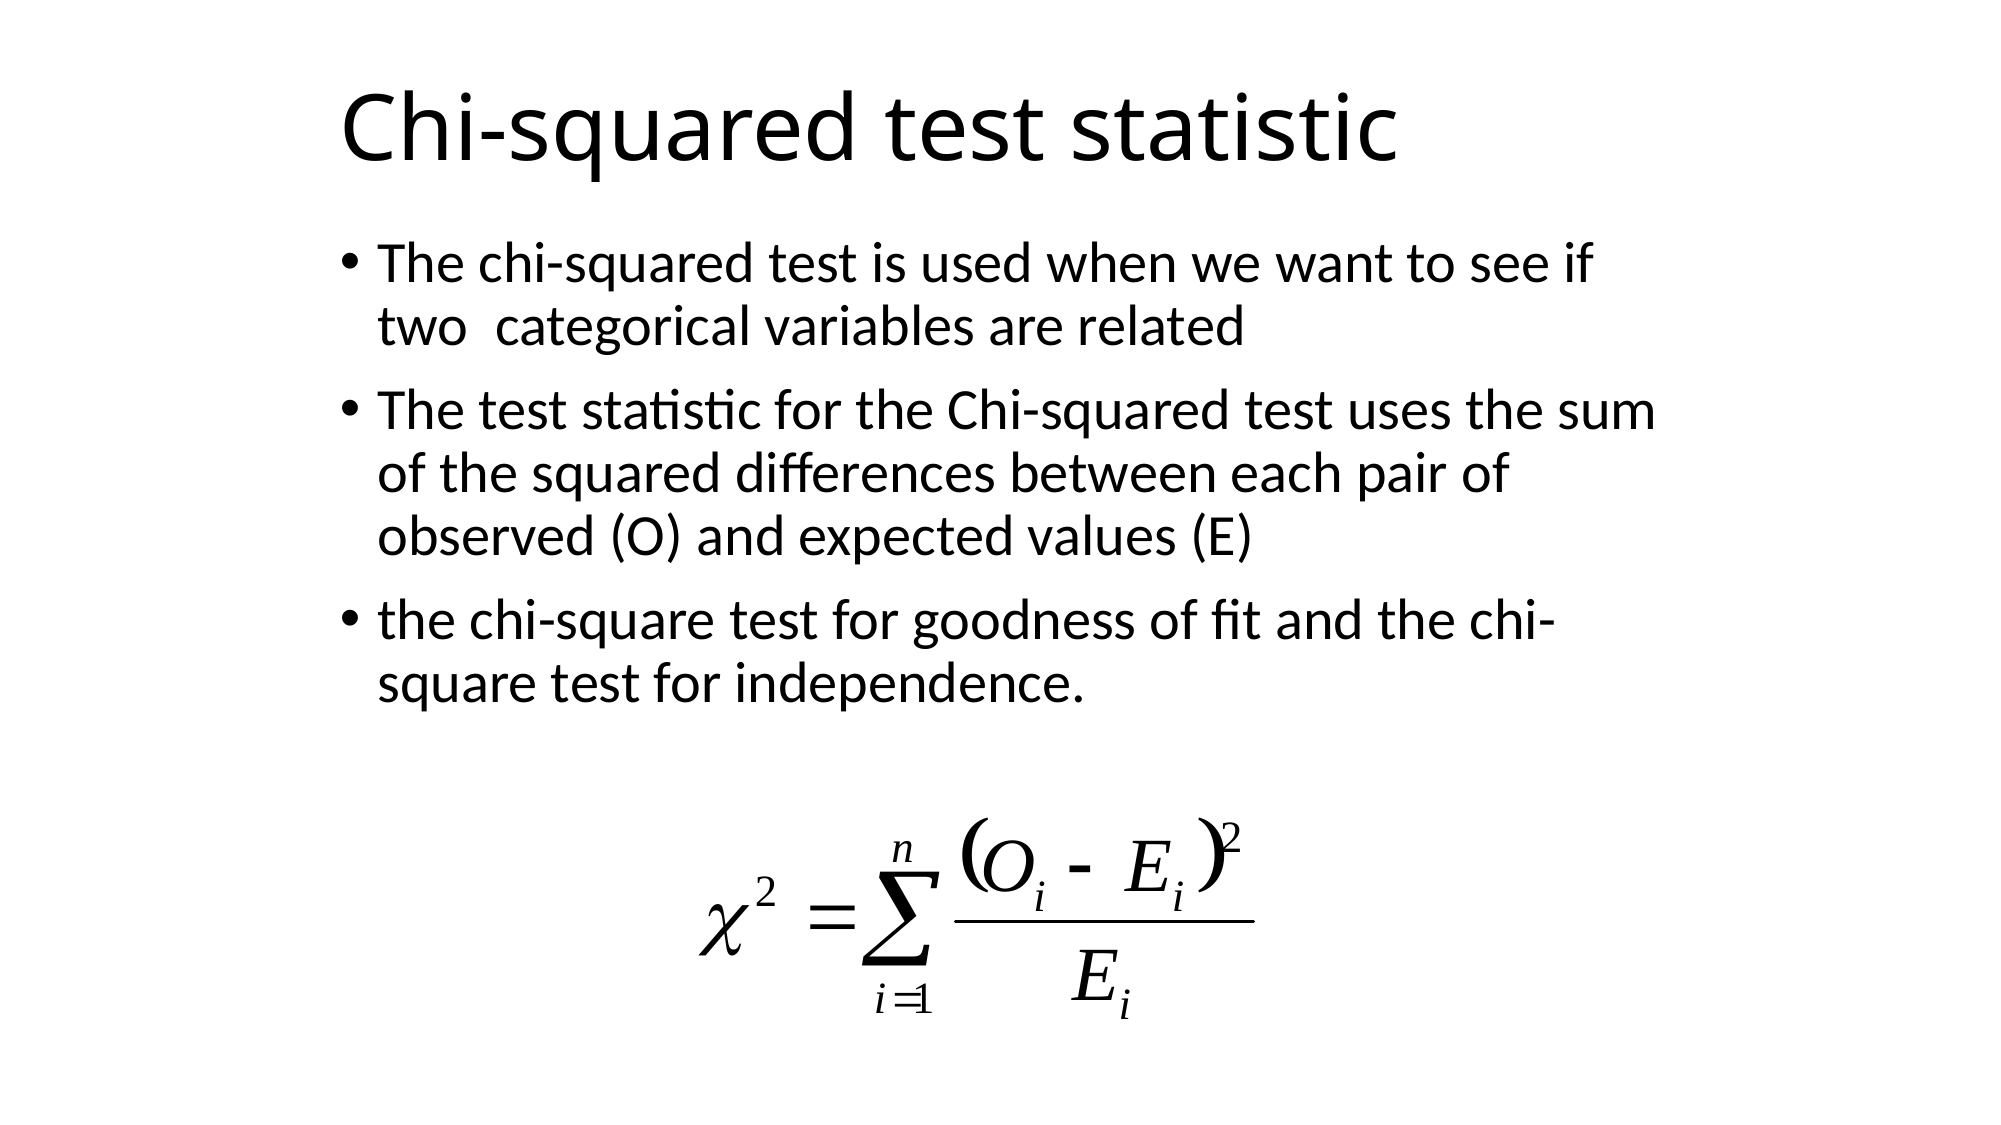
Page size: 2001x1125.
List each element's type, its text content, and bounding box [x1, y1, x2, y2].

text_box [624, 441, 1375, 502]
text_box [687, 799, 1270, 1037]
title Chi-squared test statistic [324, 37, 1675, 225]
list The chi-squared test is used when we want to see if two categorical variables are related The test statistic for the Chi-squared test uses the sum of the squared differences between each pair of observed (O) and expected values (E) the chi-square test for goodness of fit and the chi-square test for independence. [324, 225, 1675, 968]
